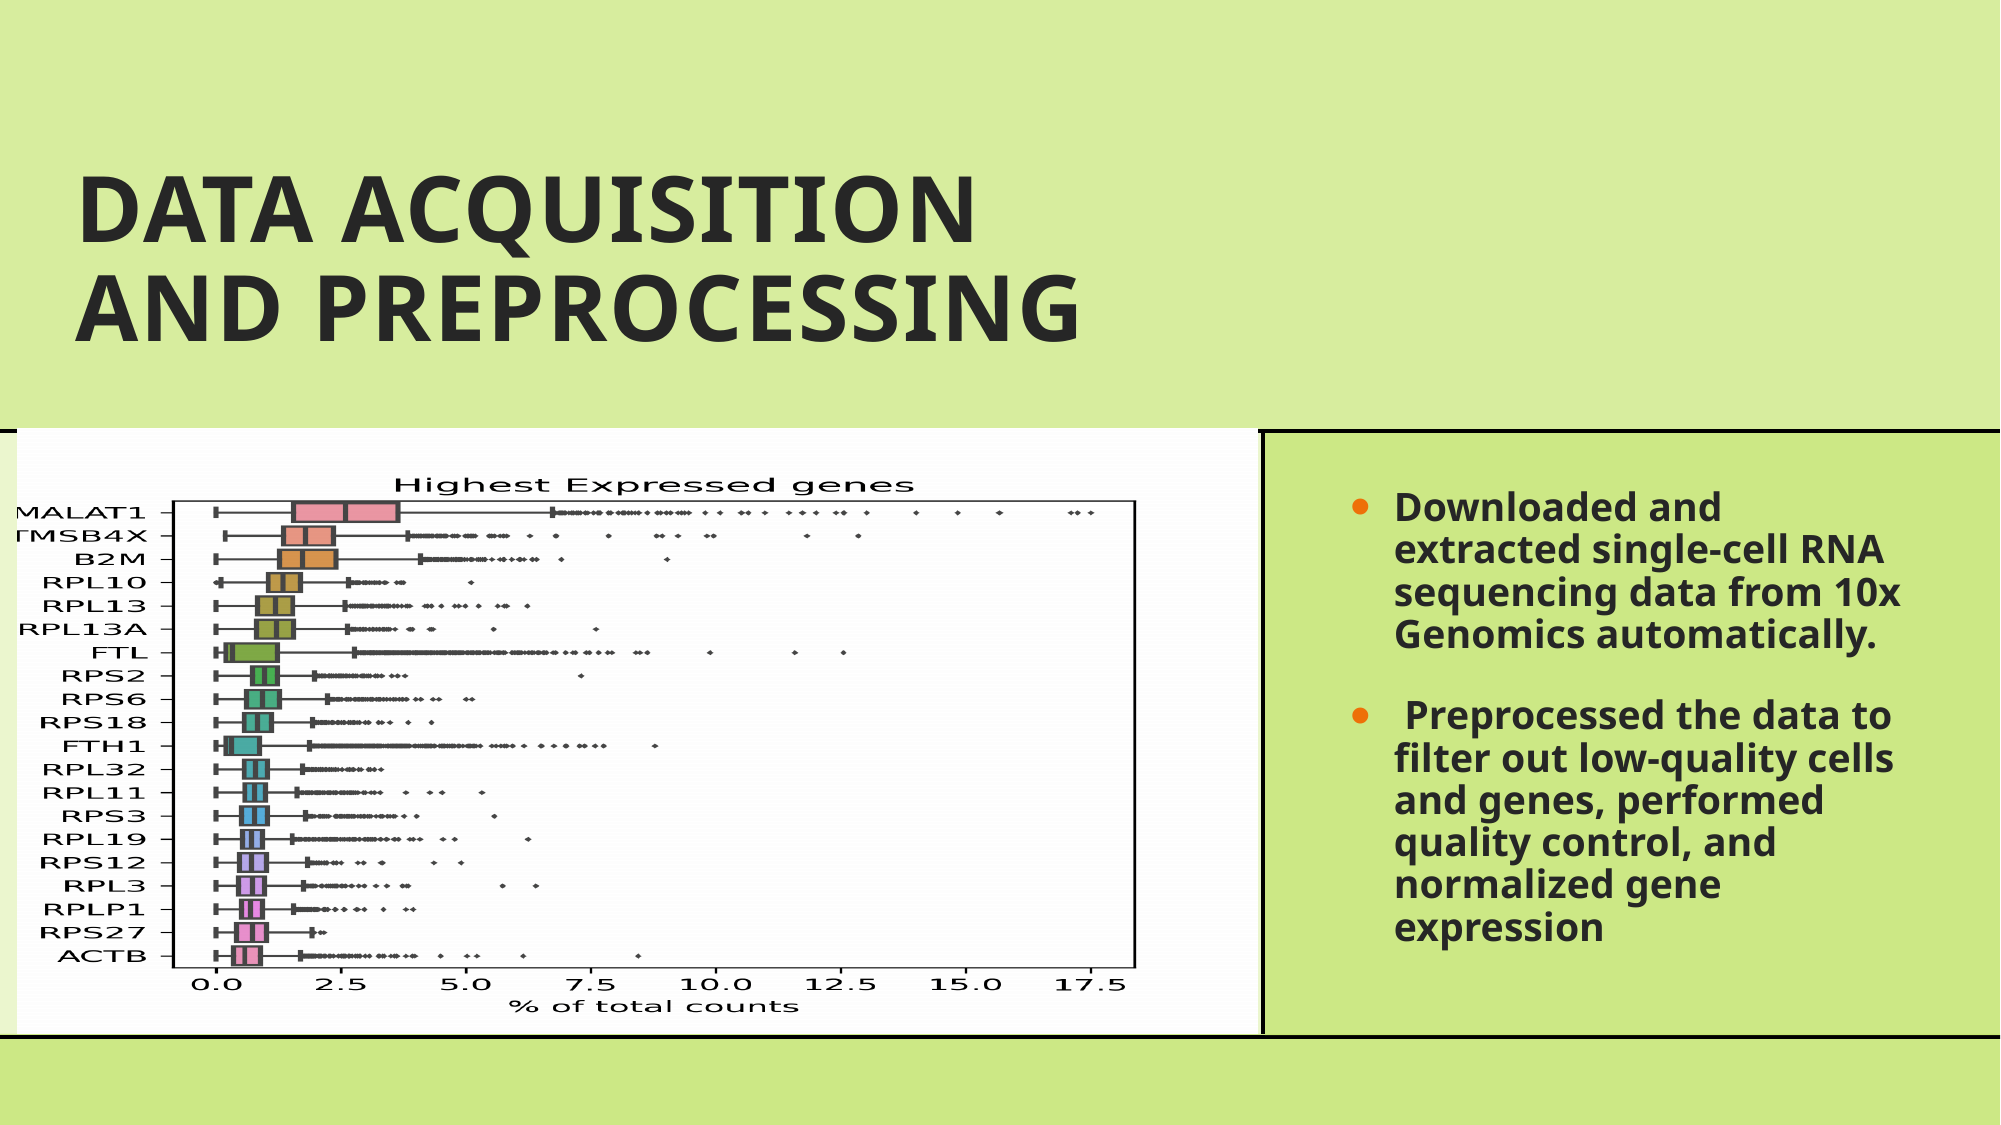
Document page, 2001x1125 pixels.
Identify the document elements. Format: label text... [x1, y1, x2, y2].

list Downloaded and extracted single-cell RNA sequencing data from 10x Genomics automatically. Preprocessed the data to filter out low-quality cells and genes, performed quality control, and normalized gene expression [1335, 477, 1920, 960]
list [17, 428, 1258, 1035]
title Data Acquisition and Preprocessing [75, 75, 1205, 362]
